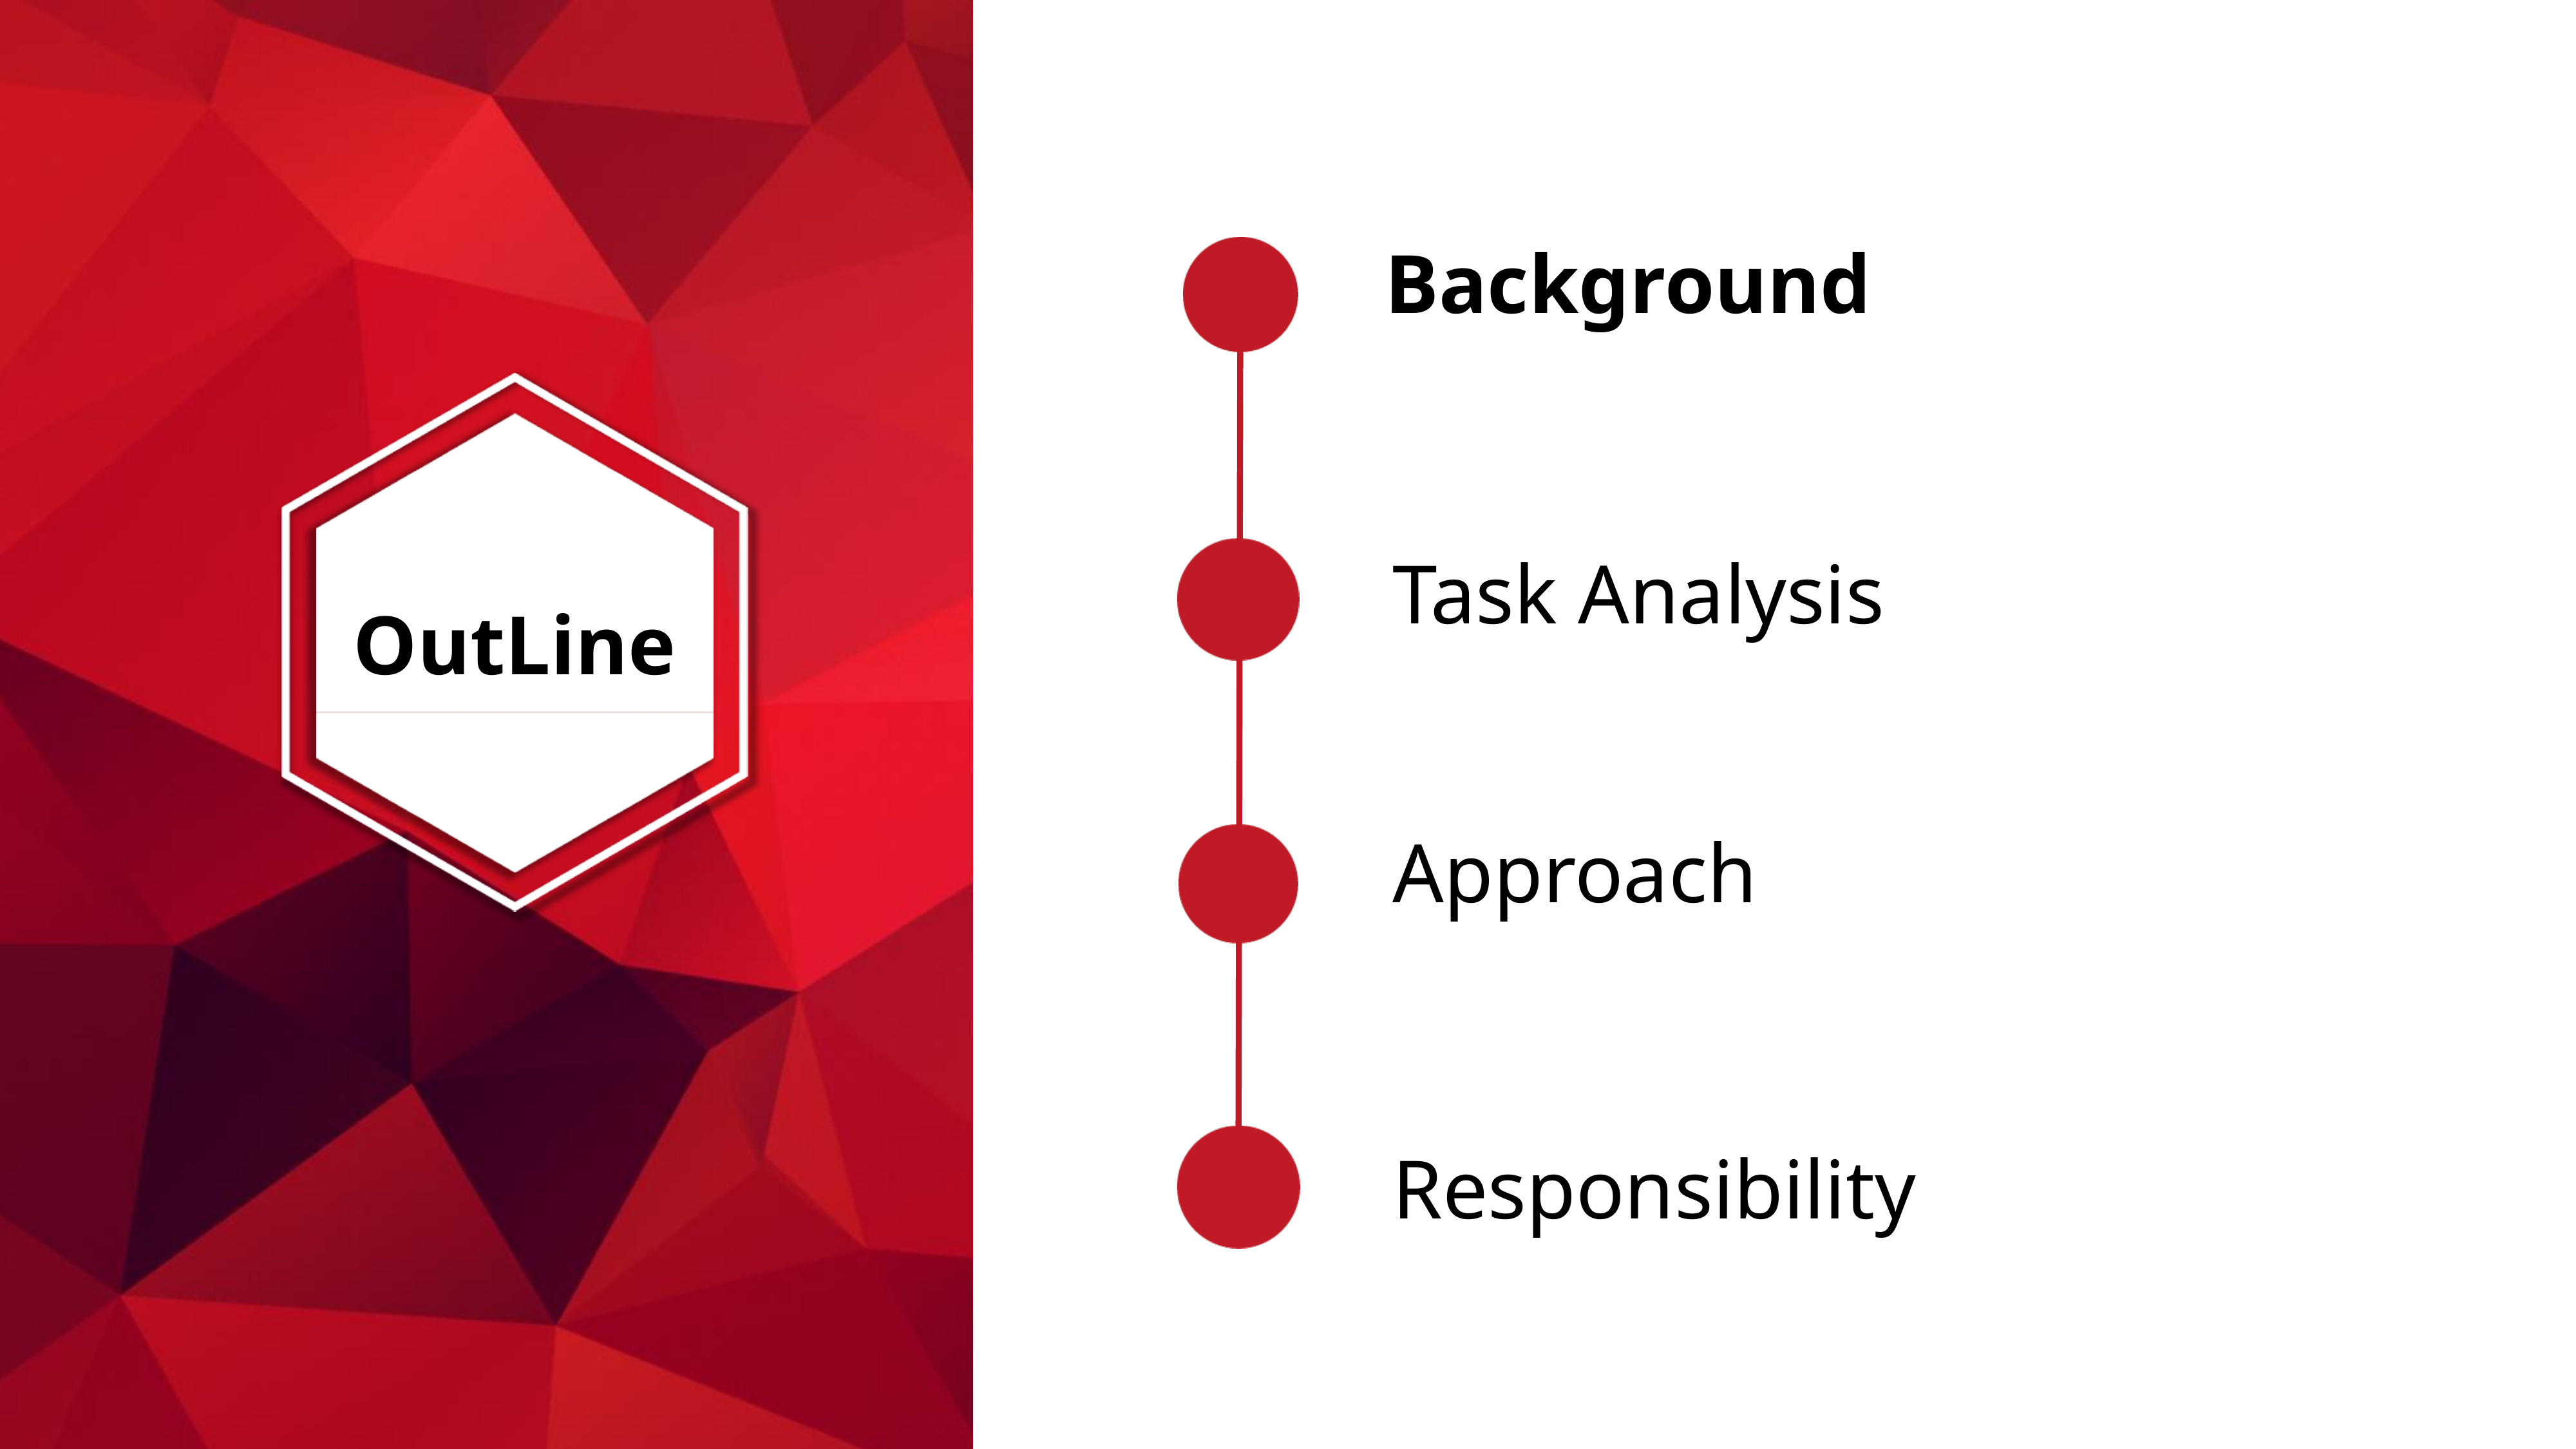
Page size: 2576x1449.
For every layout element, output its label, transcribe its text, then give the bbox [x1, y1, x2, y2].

picture [1241, 824, 1298, 944]
picture [1177, 1126, 1300, 1249]
picture [0, 0, 973, 1449]
text_box Background [1375, 228, 1951, 335]
text_box Responsibility [1383, 1133, 2139, 1240]
picture [1241, 237, 1298, 353]
picture [1177, 538, 1238, 661]
text_box Approach [1383, 817, 1852, 923]
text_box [1238, 237, 1241, 1157]
picture [1179, 824, 1238, 944]
picture [1182, 237, 1238, 353]
picture [1241, 538, 1300, 661]
text_box Task Analysis [1383, 538, 1999, 645]
